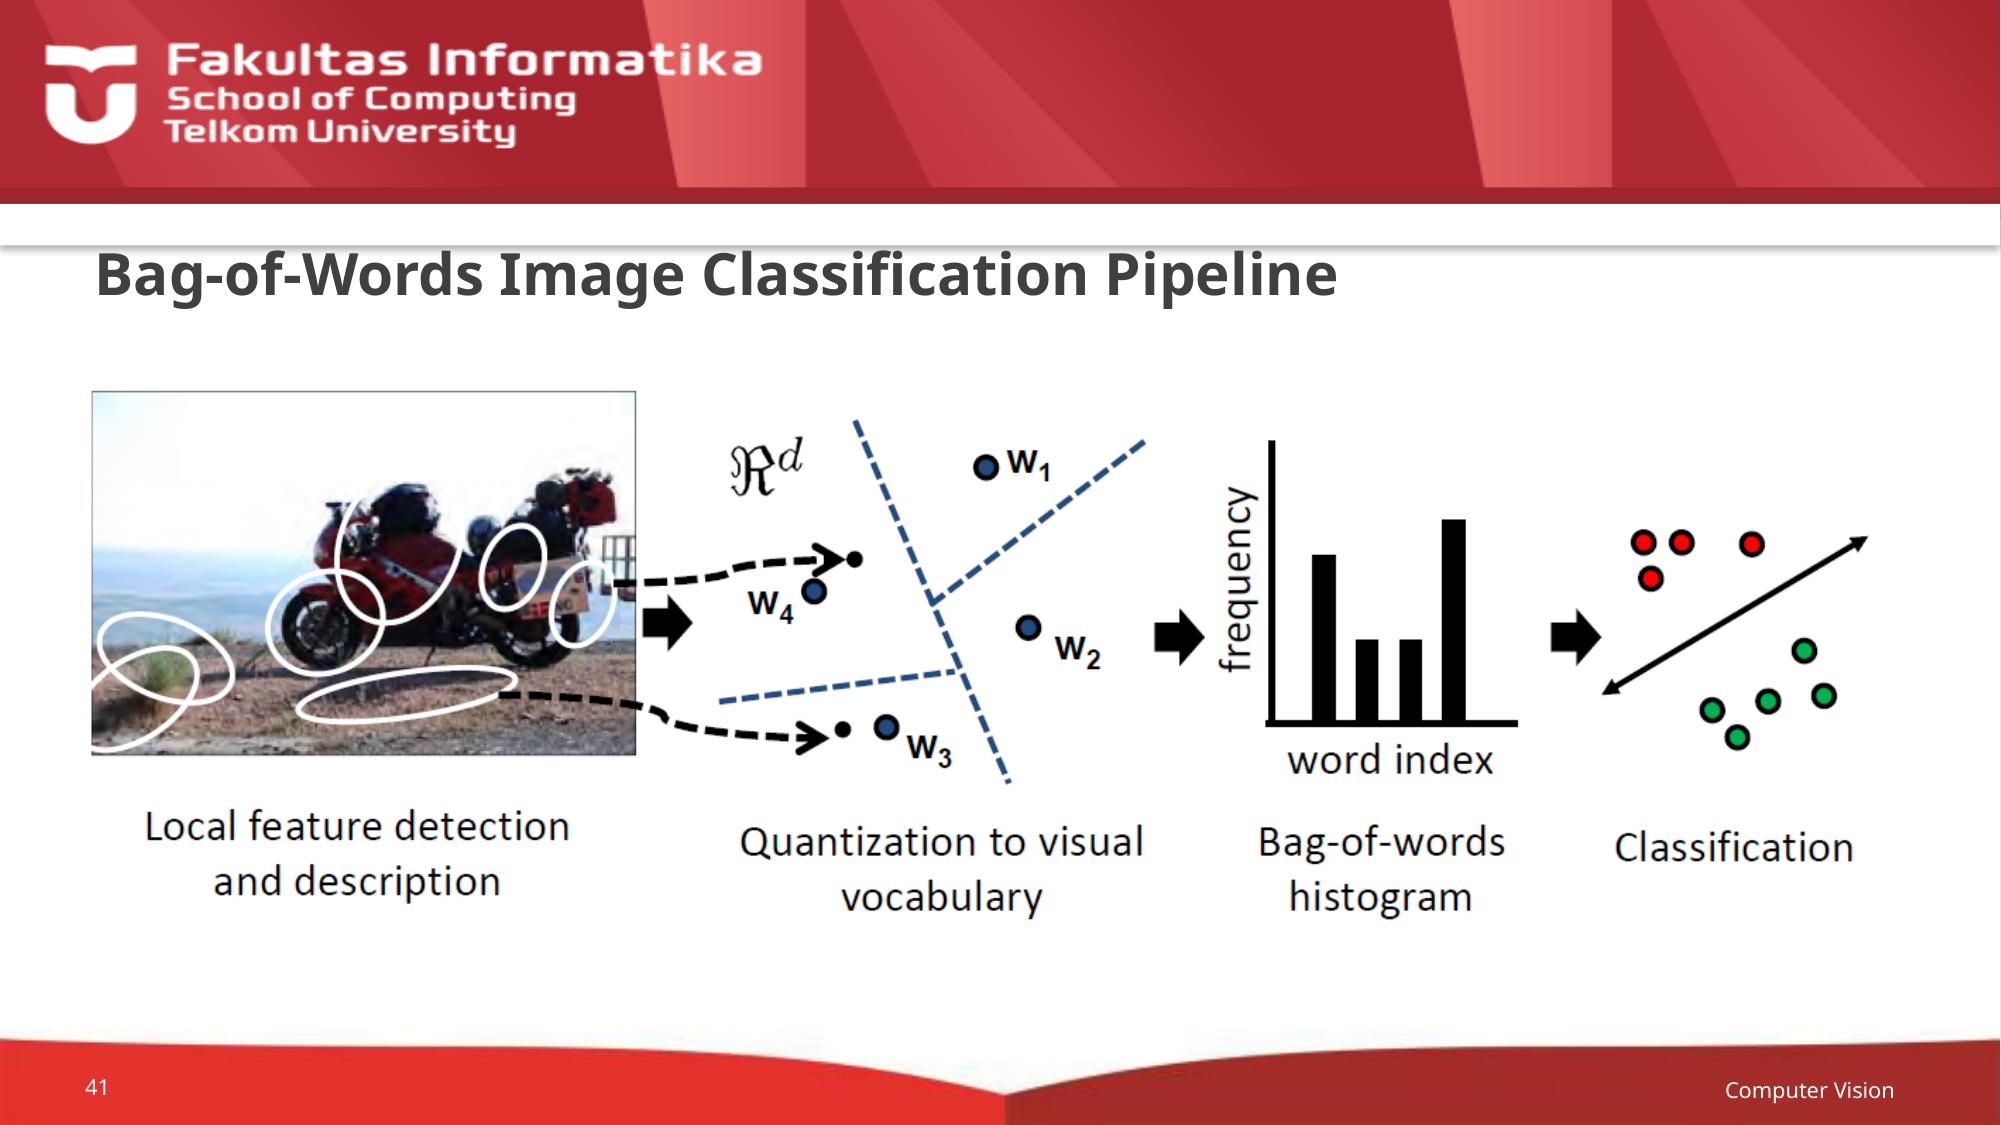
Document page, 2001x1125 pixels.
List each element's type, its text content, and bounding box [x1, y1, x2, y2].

list Computer Vision [1185, 1058, 1911, 1119]
picture [0, 0, 2001, 1125]
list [79, 377, 1902, 942]
slide_number 41 [85, 1058, 164, 1119]
title Bag-of-Words Image Classification Pipeline [79, 219, 1901, 325]
